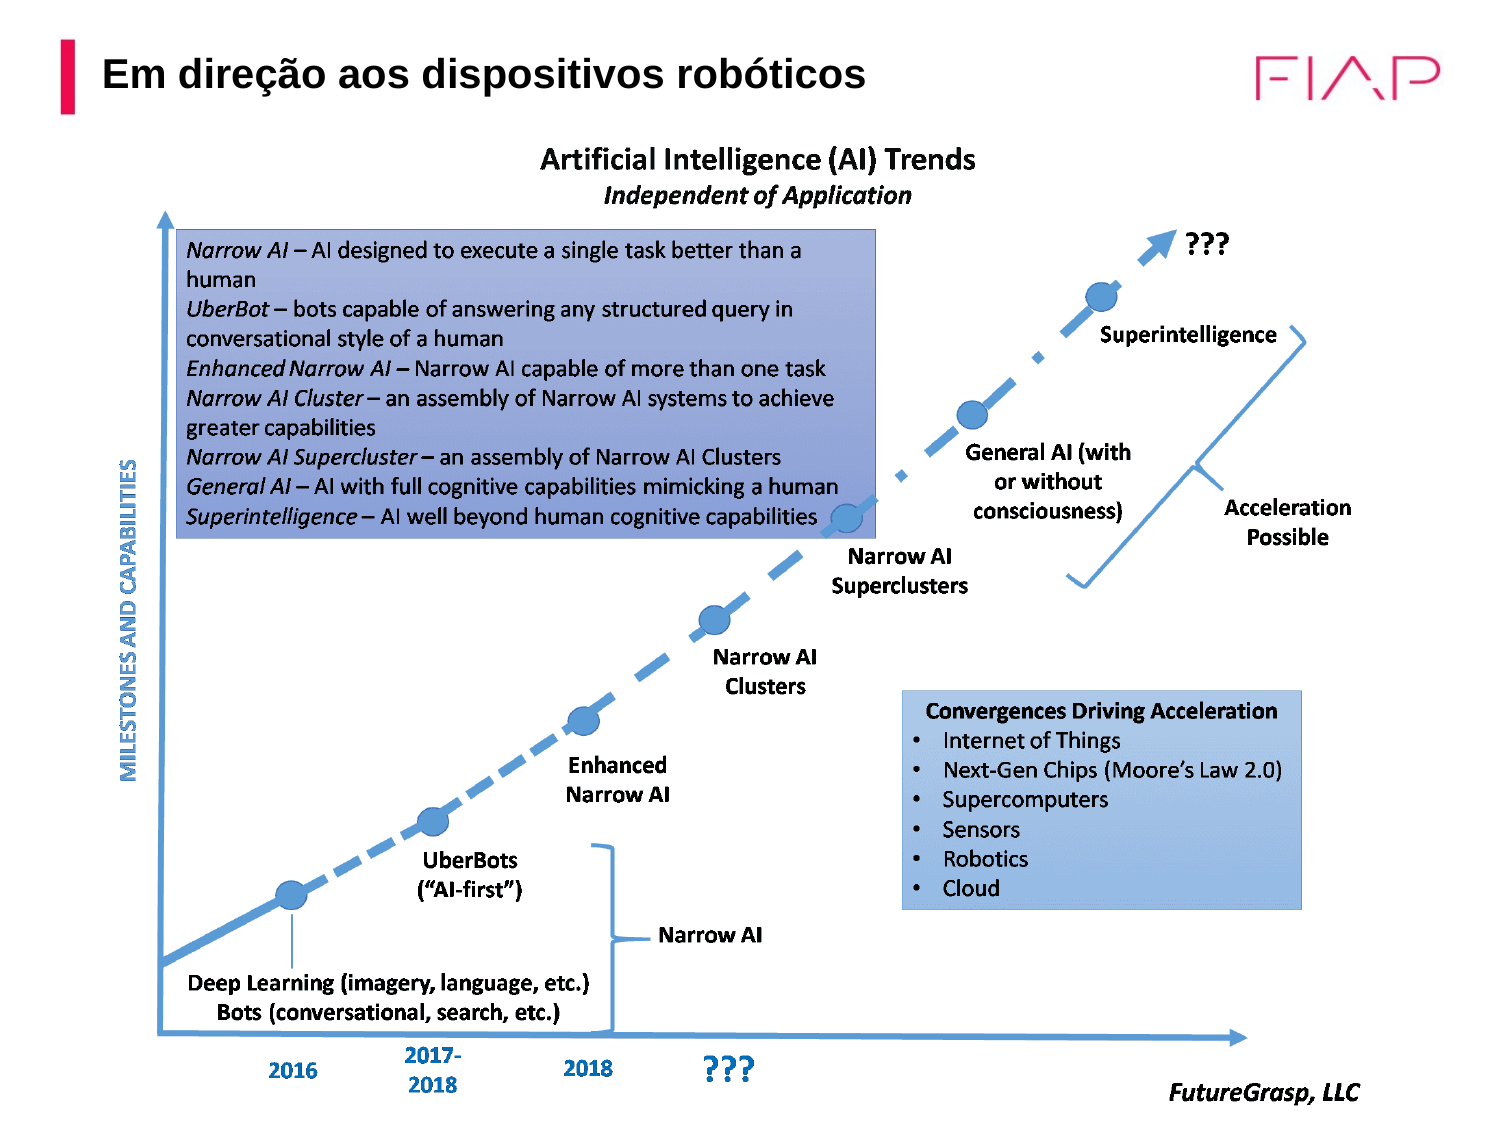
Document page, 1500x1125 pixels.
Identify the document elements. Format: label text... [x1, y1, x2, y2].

picture [0, 0, 1500, 1125]
text_box Em direção aos dispositivos robóticos [87, 39, 1493, 105]
